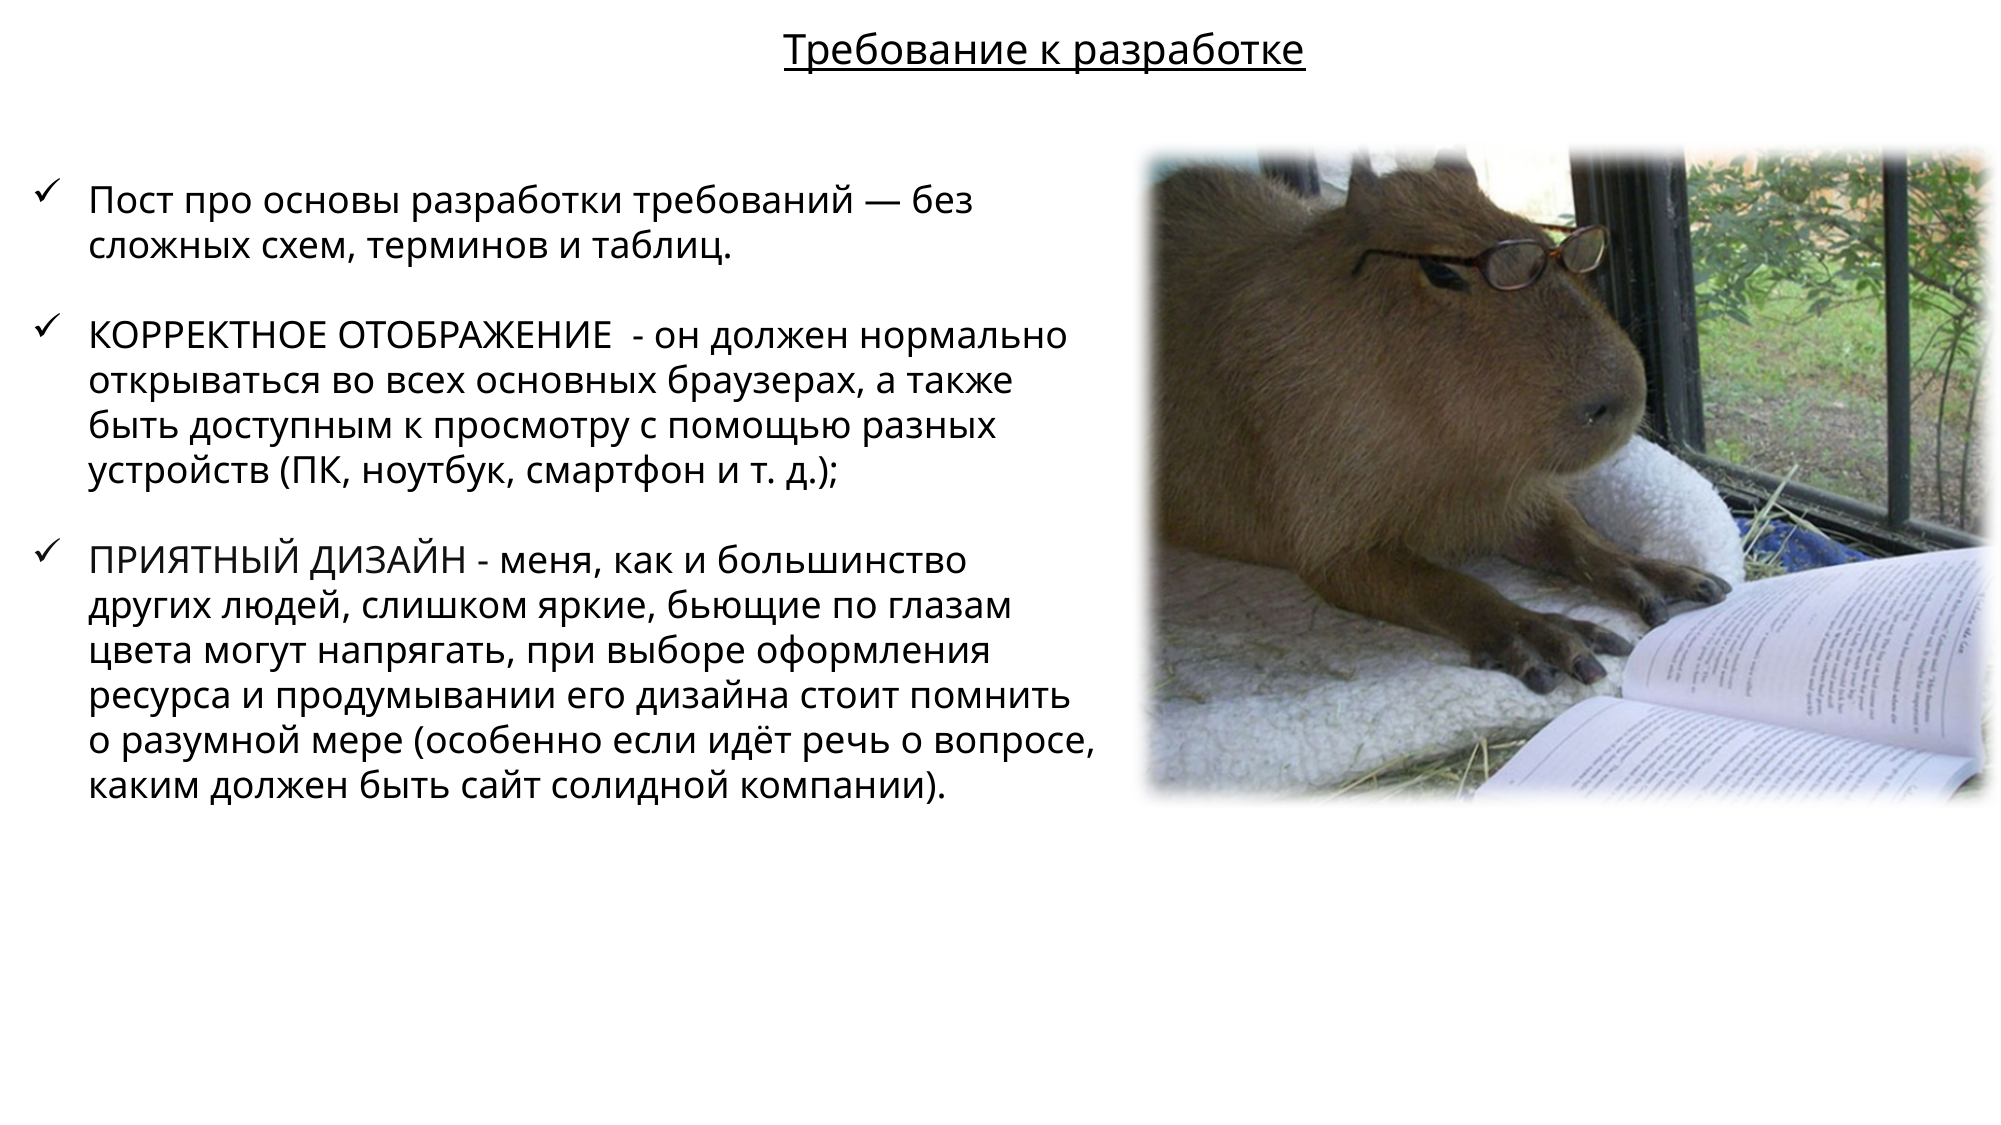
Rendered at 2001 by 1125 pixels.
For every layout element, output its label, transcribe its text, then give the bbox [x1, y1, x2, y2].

picture [1132, 141, 2000, 810]
text_box Требование к разработке [769, 15, 1321, 81]
text_box Пост про основы разработки требований — без сложных схем, терминов и таблиц. КОРРЕКТНОЕ ОТОБРАЖЕНИЕ - он должен нормально открываться во всех основных браузерах, а также быть доступным к просмотру с помощью разных устройств (ПК, ноутбук, смартфон и т. д.); ПРИЯТНЫЙ ДИЗАЙН - меня, как и большинство других людей, слишком яркие, бьющие по глазам цвета могут напрягать, при выборе оформления ресурса и продумывании его дизайна стоит помнить о разумной мере (особенно если идёт речь о вопросе, каким должен быть сайт солидной компании). [197, 349, 936, 769]
